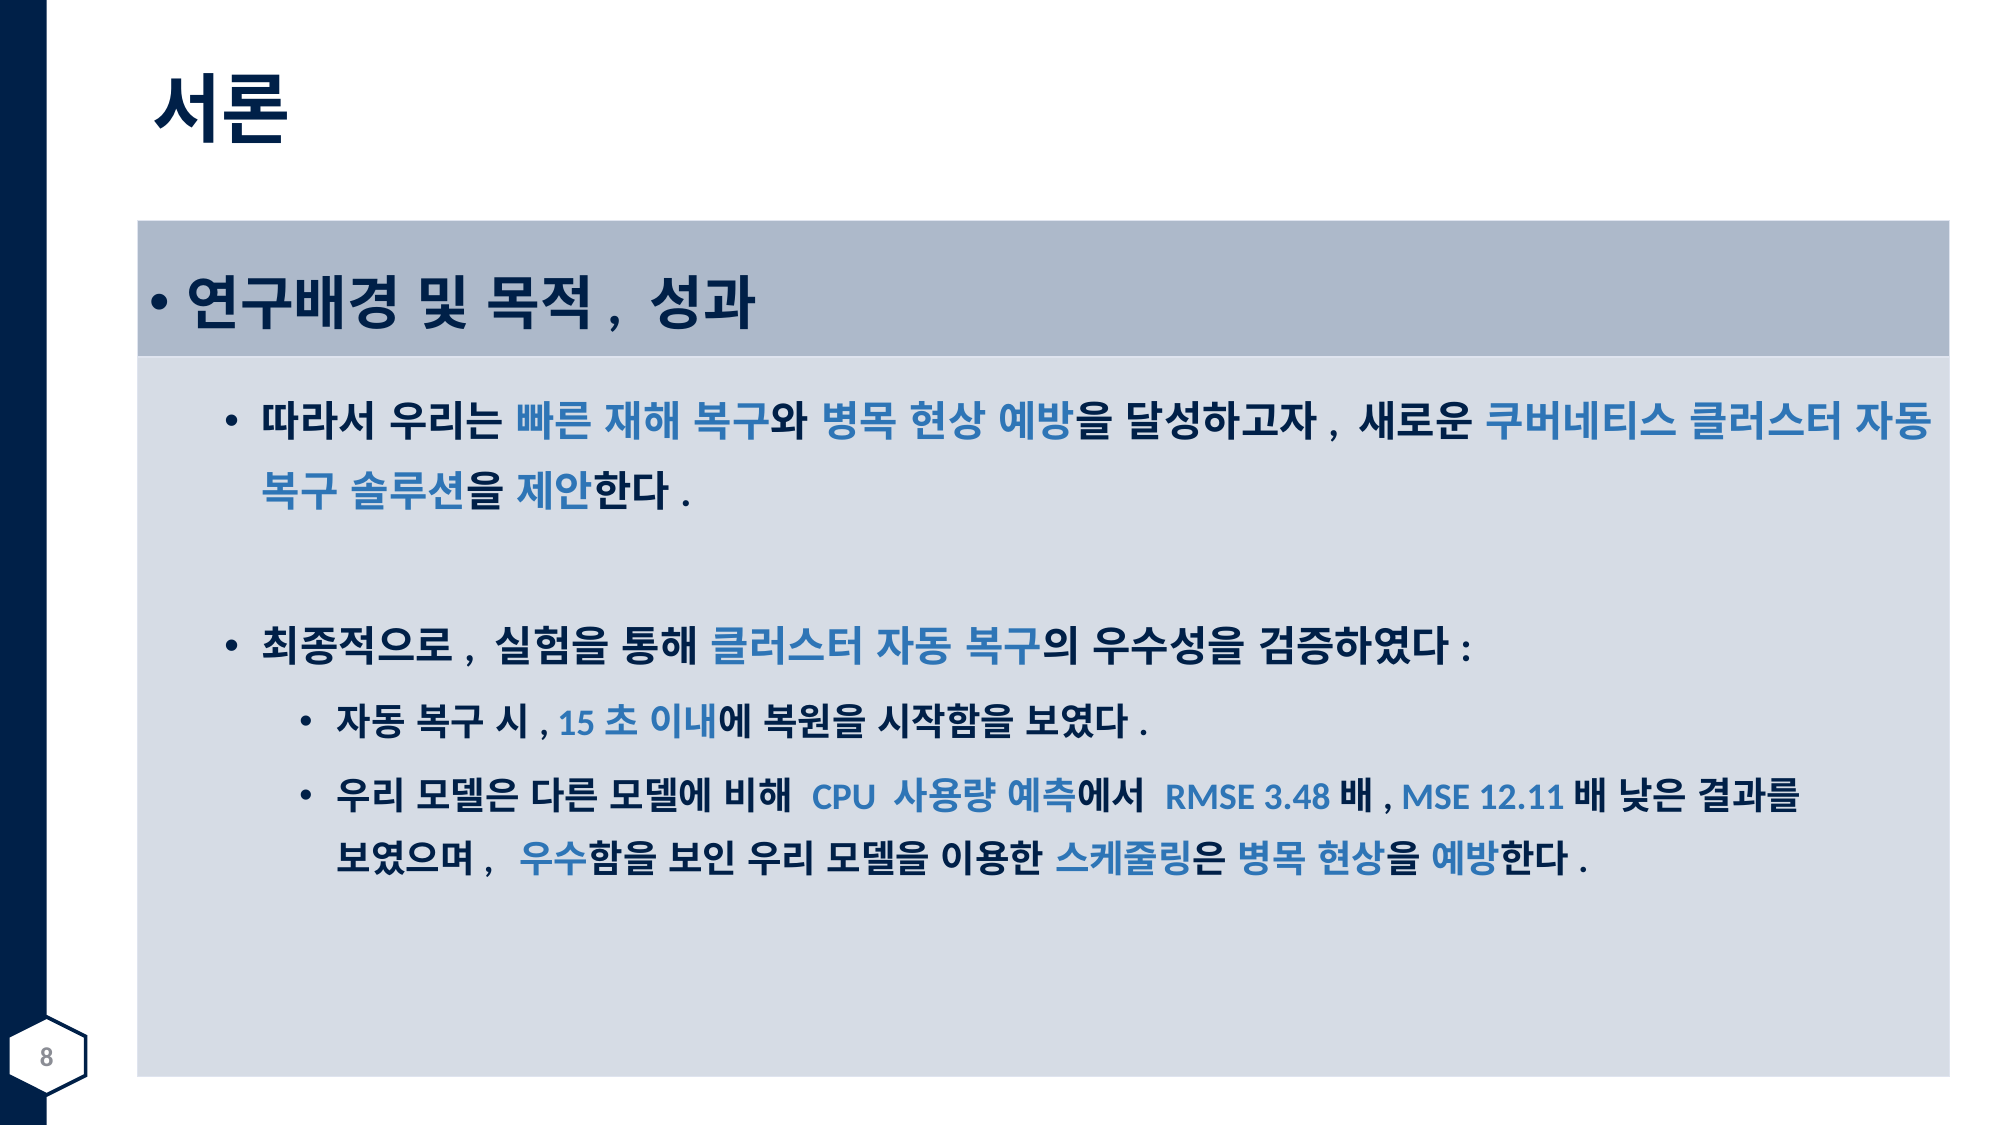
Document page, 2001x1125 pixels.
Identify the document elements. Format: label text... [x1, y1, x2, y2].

slide_number 8 [15, 1024, 78, 1088]
title 서론 [137, 3, 1863, 220]
text_box 연구배경 및 목적, 성과 [137, 220, 1950, 357]
list 따라서 우리는 빠른 재해 복구와 병목 현상 예방을 달성하고자, 새로운 쿠버네티스 클러스터 자동 복구 솔루션을 제안한다. 최종적으로, 실험을 통해 클러스터 자동 복구의 우수성을 검증하였다: 자동 복구 시, 15초 이내에 복원을 시작함을 보였다. 우리 모델은 다른 모델에 비해 CPU 사용량 예측에서 RMSE 3.48배, MSE 12.11배 낮은 결과를 보였으며, 우수함을 보인 우리 모델을 이용한 스케줄링은 병목 현상을 예방한다. [137, 357, 1950, 1077]
